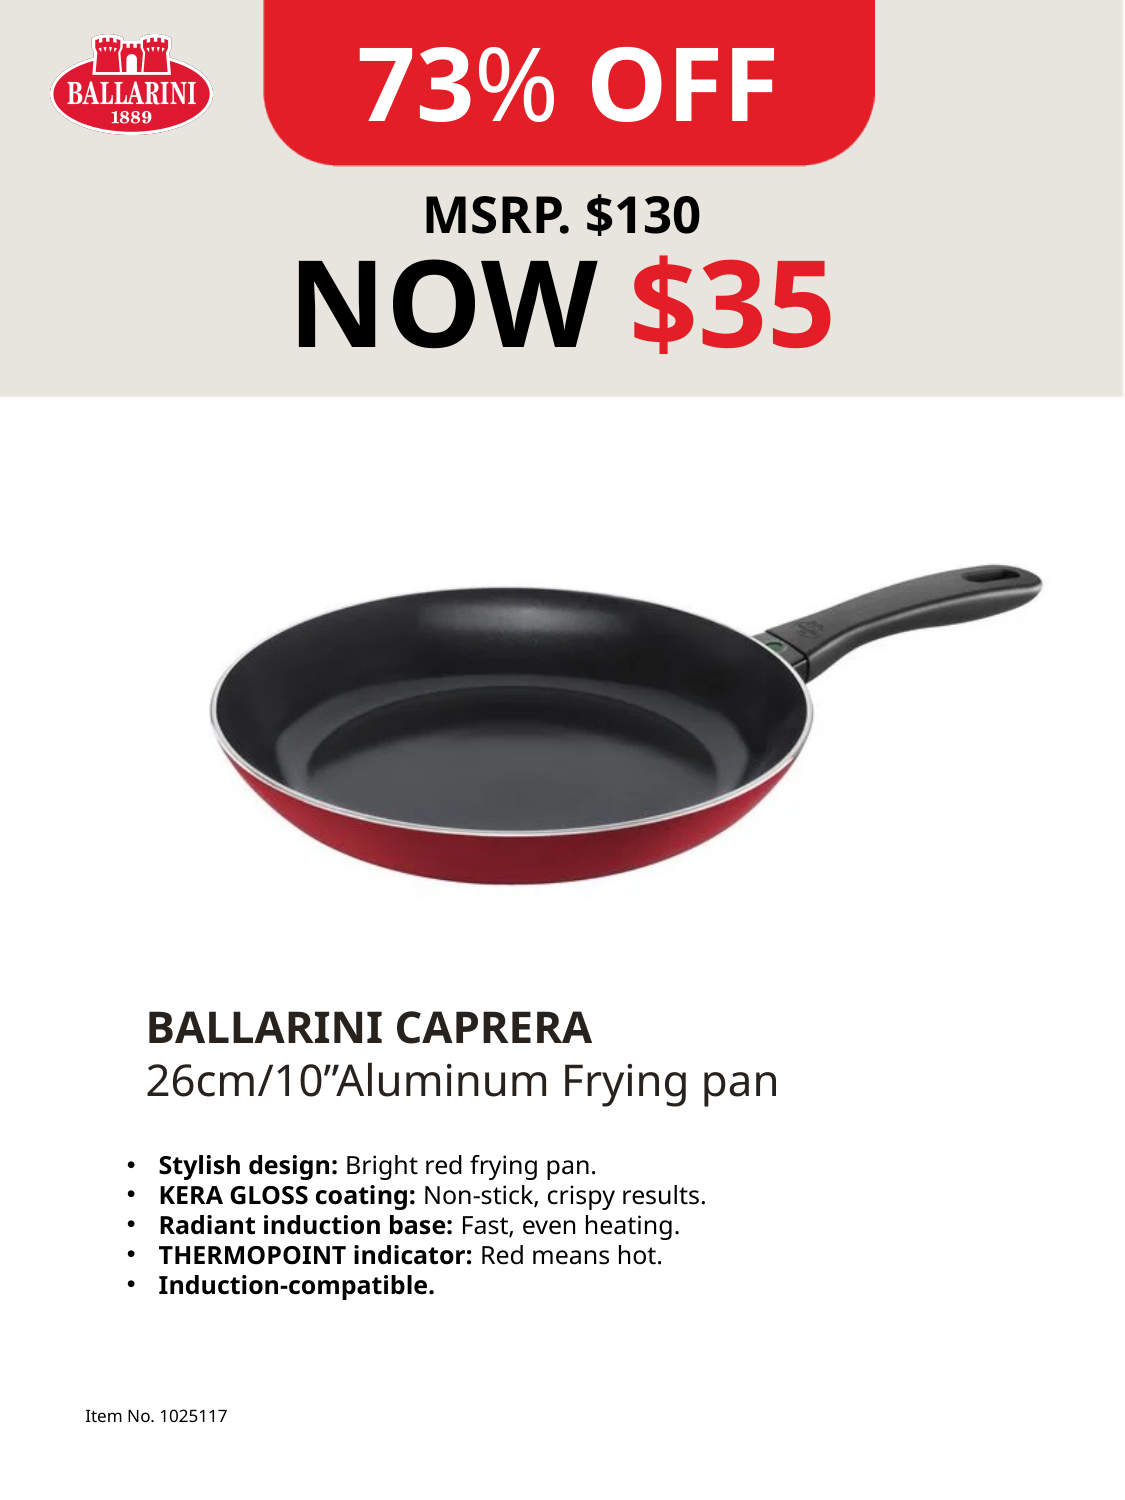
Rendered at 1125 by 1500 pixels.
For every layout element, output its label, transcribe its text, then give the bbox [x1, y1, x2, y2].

text_box BALLARINI Caprera 26cm/10”Aluminum Frying pan [130, 992, 866, 1113]
text_box Stylish design: Bright red frying pan. KERA GLOSS coating: Non-stick, crispy results. Radiant induction base: Fast, even heating. THERMOPOINT indicator: Red means hot. Induction-compatible. [111, 1142, 937, 1307]
picture [205, 536, 1053, 902]
text_box Item No. 1025117 [70, 1397, 263, 1433]
picture [0, 0, 1125, 398]
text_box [193, 174, 932, 377]
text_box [199, 0, 938, 168]
